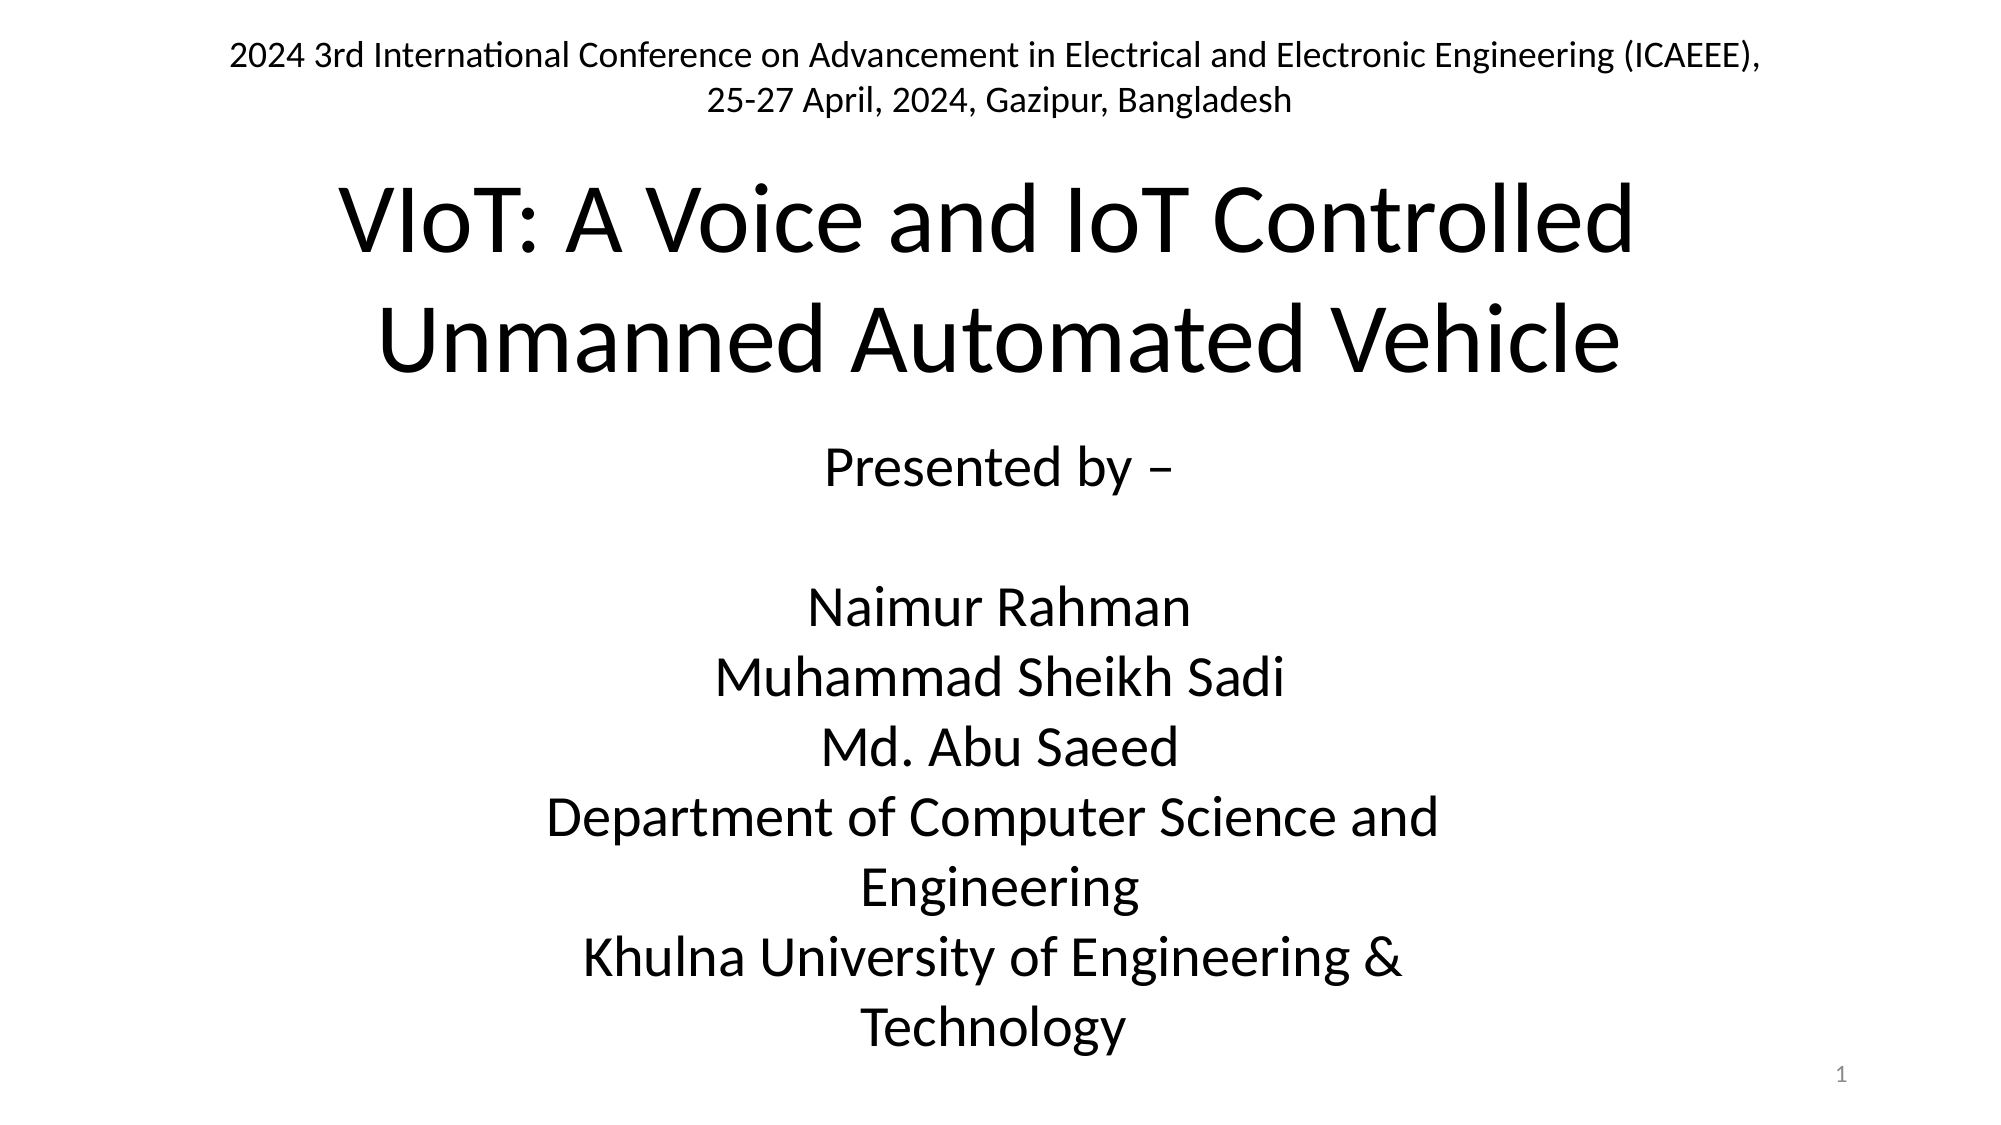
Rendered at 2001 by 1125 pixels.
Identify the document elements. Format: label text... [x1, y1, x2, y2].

text_box VIoT: A Voice and IoT Controlled Unmanned Automated Vehicle [324, 145, 1676, 401]
text_box 2024 3rd International Conference on Advancement in Electrical and Electronic Engineering (ICAEEE), 25-27 April, 2024, Gazipur, Bangladesh [214, 22, 1786, 128]
slide_number 1 [1412, 1042, 1863, 1103]
text_box Presented by – Naimur Rahman Muhammad Sheikh Sadi Md. Abu Saeed Department of Computer Science and Engineering Khulna University of Engineering & Technology [531, 420, 1469, 1065]
